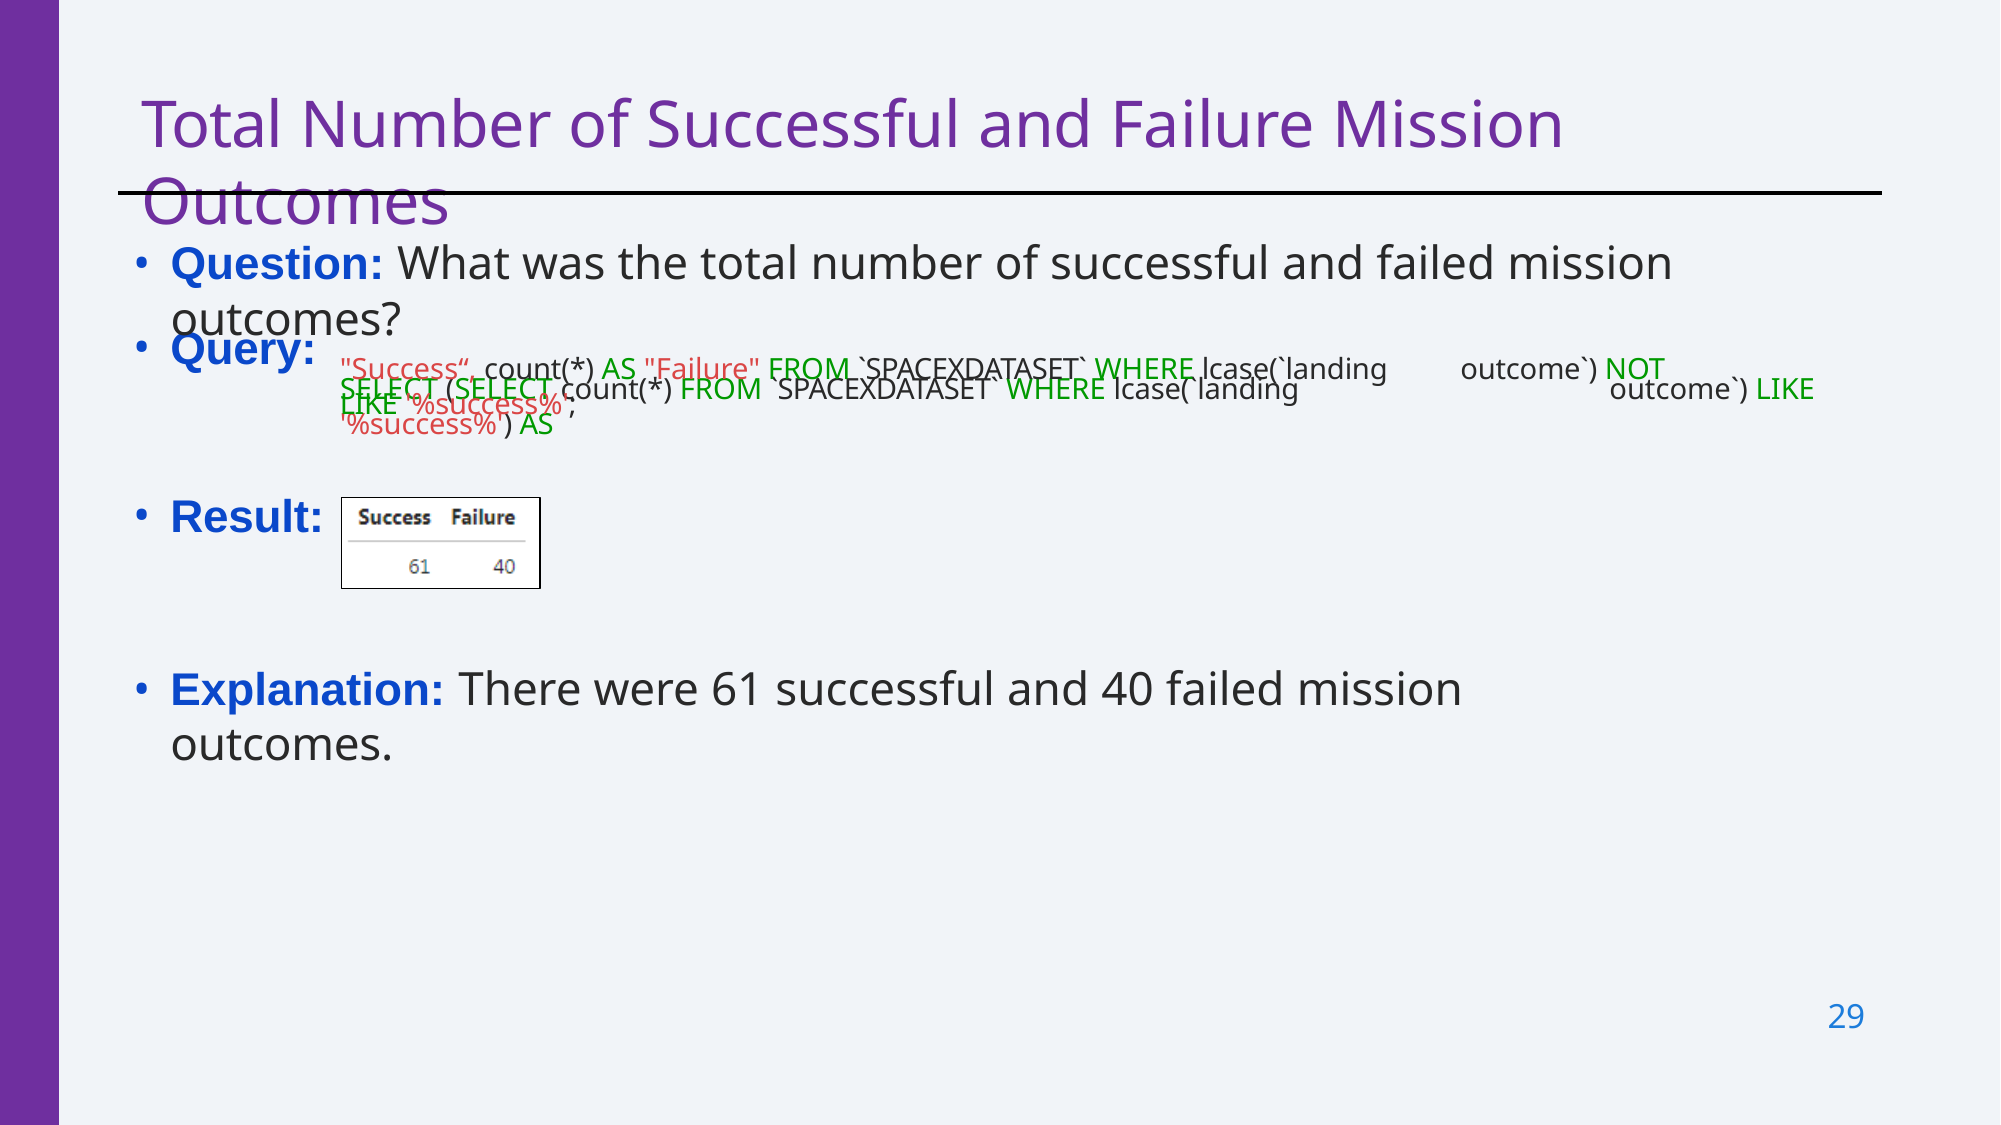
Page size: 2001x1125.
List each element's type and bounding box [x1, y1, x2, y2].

text_box [0, 0, 1883, 1125]
